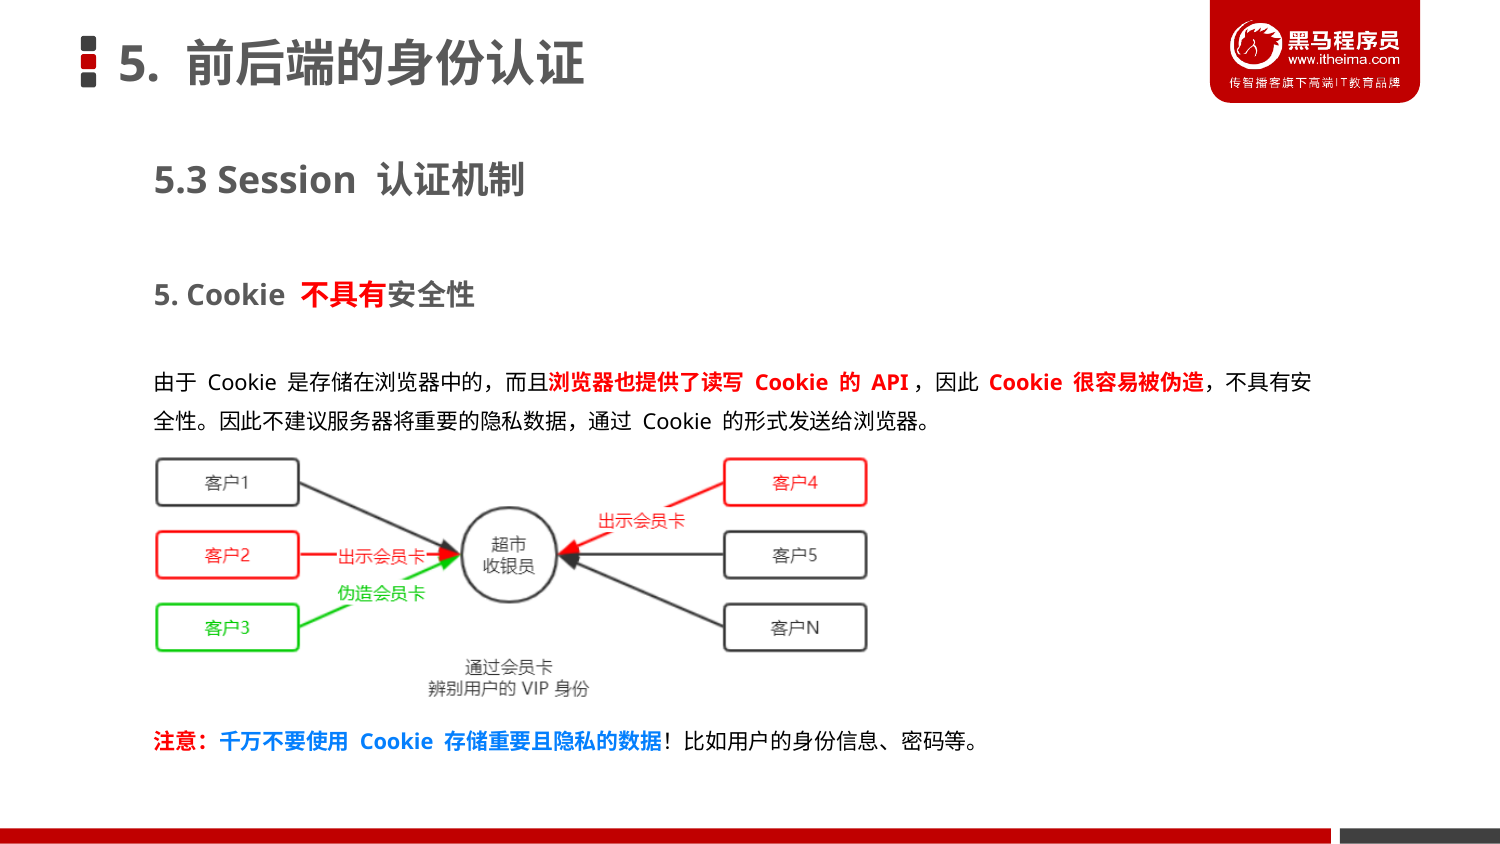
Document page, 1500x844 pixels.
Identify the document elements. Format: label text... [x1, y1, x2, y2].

picture [152, 453, 871, 700]
title 5. 前后端的身份认证 [103, 0, 1209, 130]
list 由于 Cookie 是存储在浏览器中的，而且浏览器也提供了读写 Cookie 的 API，因此 Cookie 很容易被伪造，不具有安全性。因此不建议服务器将重要的隐私数据，通过 Cookie 的形式发送给浏览器。 [139, 348, 1331, 447]
picture [1211, 11, 1419, 97]
list 5.3 Session 认证机制 [139, 153, 1209, 243]
text_box 5. Cookie 不具有安全性 [139, 273, 1204, 320]
text_box 注意：千万不要使用 Cookie 存储重要且隐私的数据！比如用户的身份信息、密码等。 [139, 706, 1331, 806]
